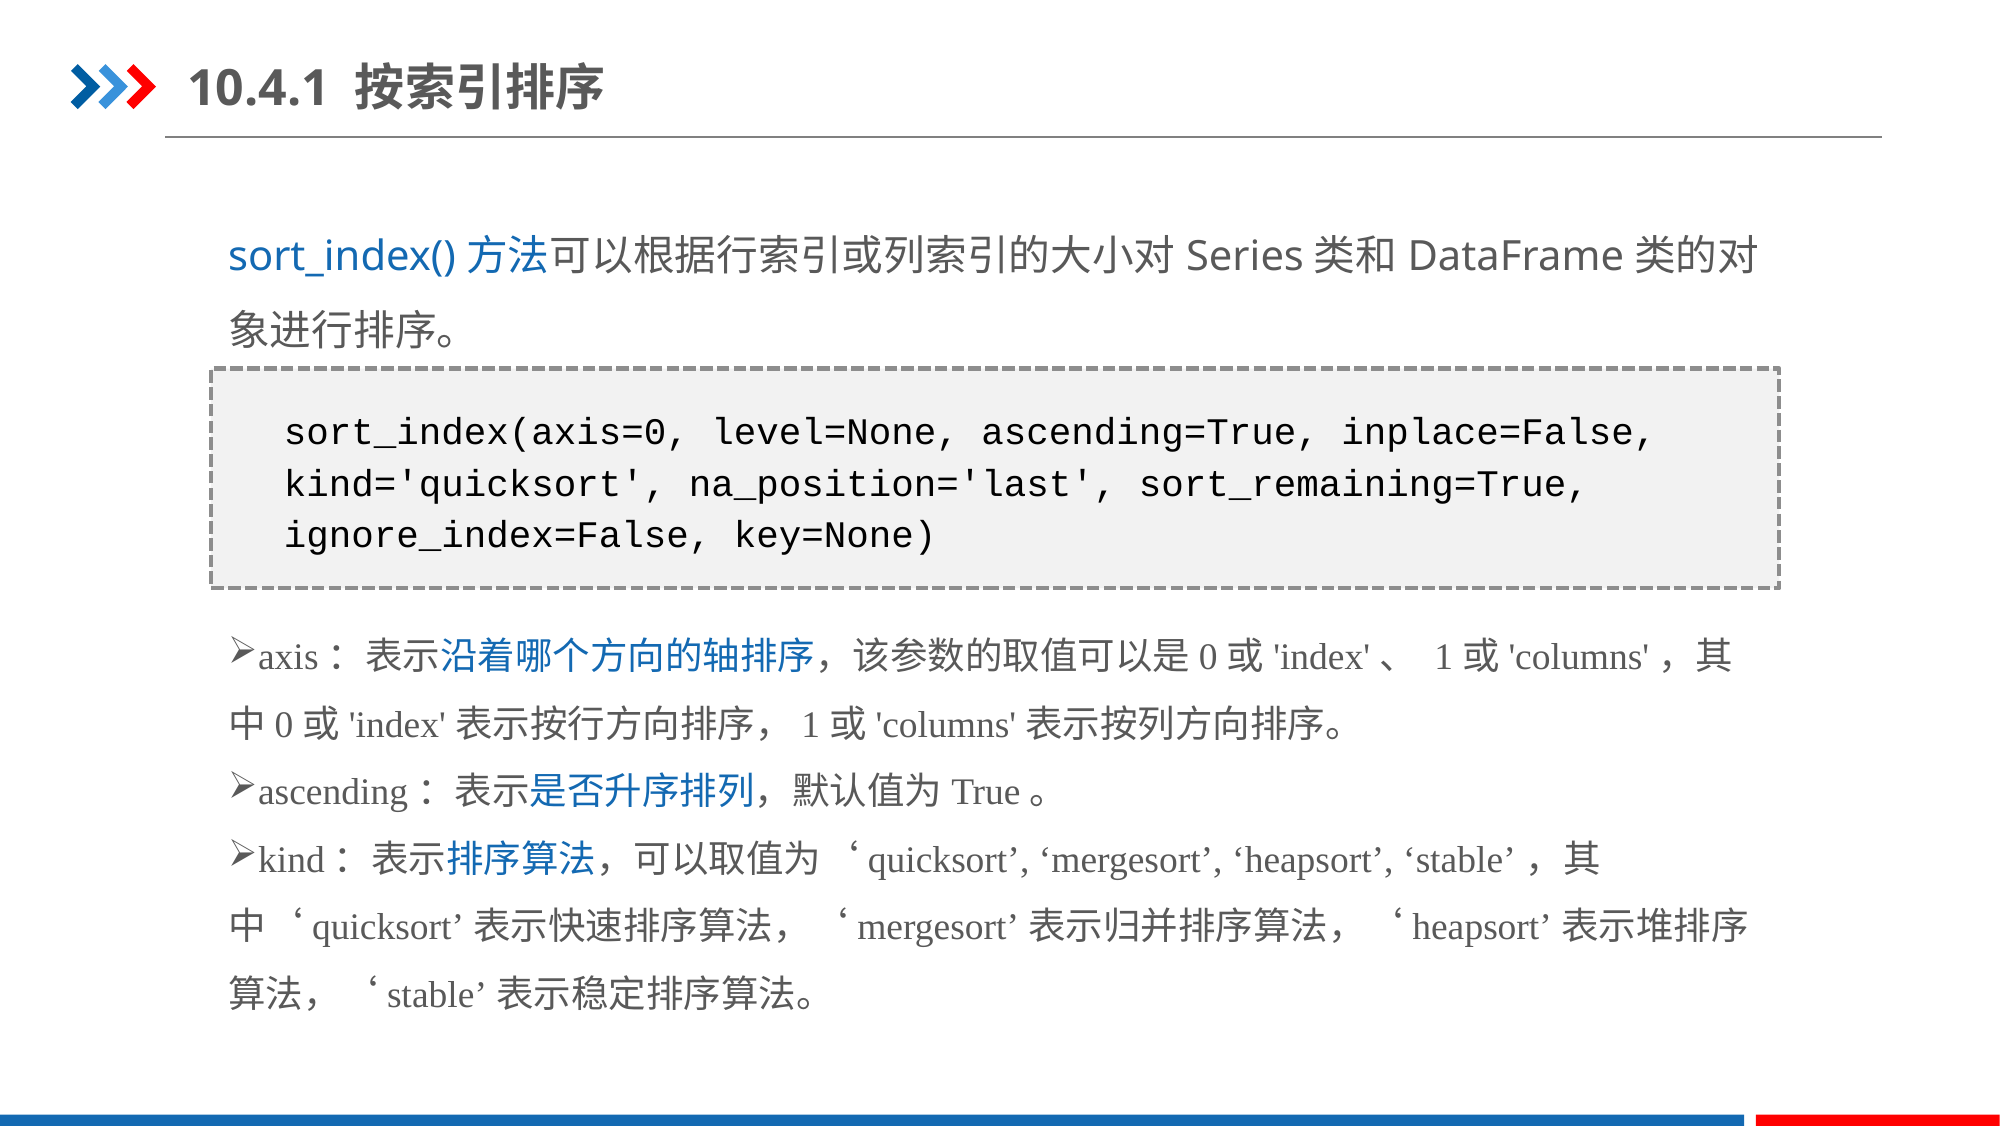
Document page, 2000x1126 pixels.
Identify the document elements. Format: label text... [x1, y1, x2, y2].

text_box axis：表示沿着哪个方向的轴排序，该参数的取值可以是0或'index'、 1或'columns'，其中0或'index'表示按行方向排序，1或'columns'表示按列方向排序。 ascending：表示是否升序排列，默认值为True。 kind：表示排序算法，可以取值为‘quicksort’, ‘mergesort’, ‘heapsort’, ‘stable’，其中‘quicksort’表示快速排序算法，‘mergesort’表示归并排序算法，‘heapsort’表示堆排序算法，‘stable’表示稳定排序算法。 [213, 602, 1780, 1023]
text_box sort_index(axis=0, level=None, ascending=True, inplace=False, kind='quicksort', na_position='last', sort_remaining=True, ignore_index=False, key=None) [269, 392, 1780, 563]
text_box [209, 366, 1781, 590]
text_box 10.4.1 按索引排序 [187, 43, 870, 127]
text_box sort_index()方法可以根据行索引或列索引的大小对Series类和DataFrame类的对象进行排序。 [213, 196, 1780, 362]
